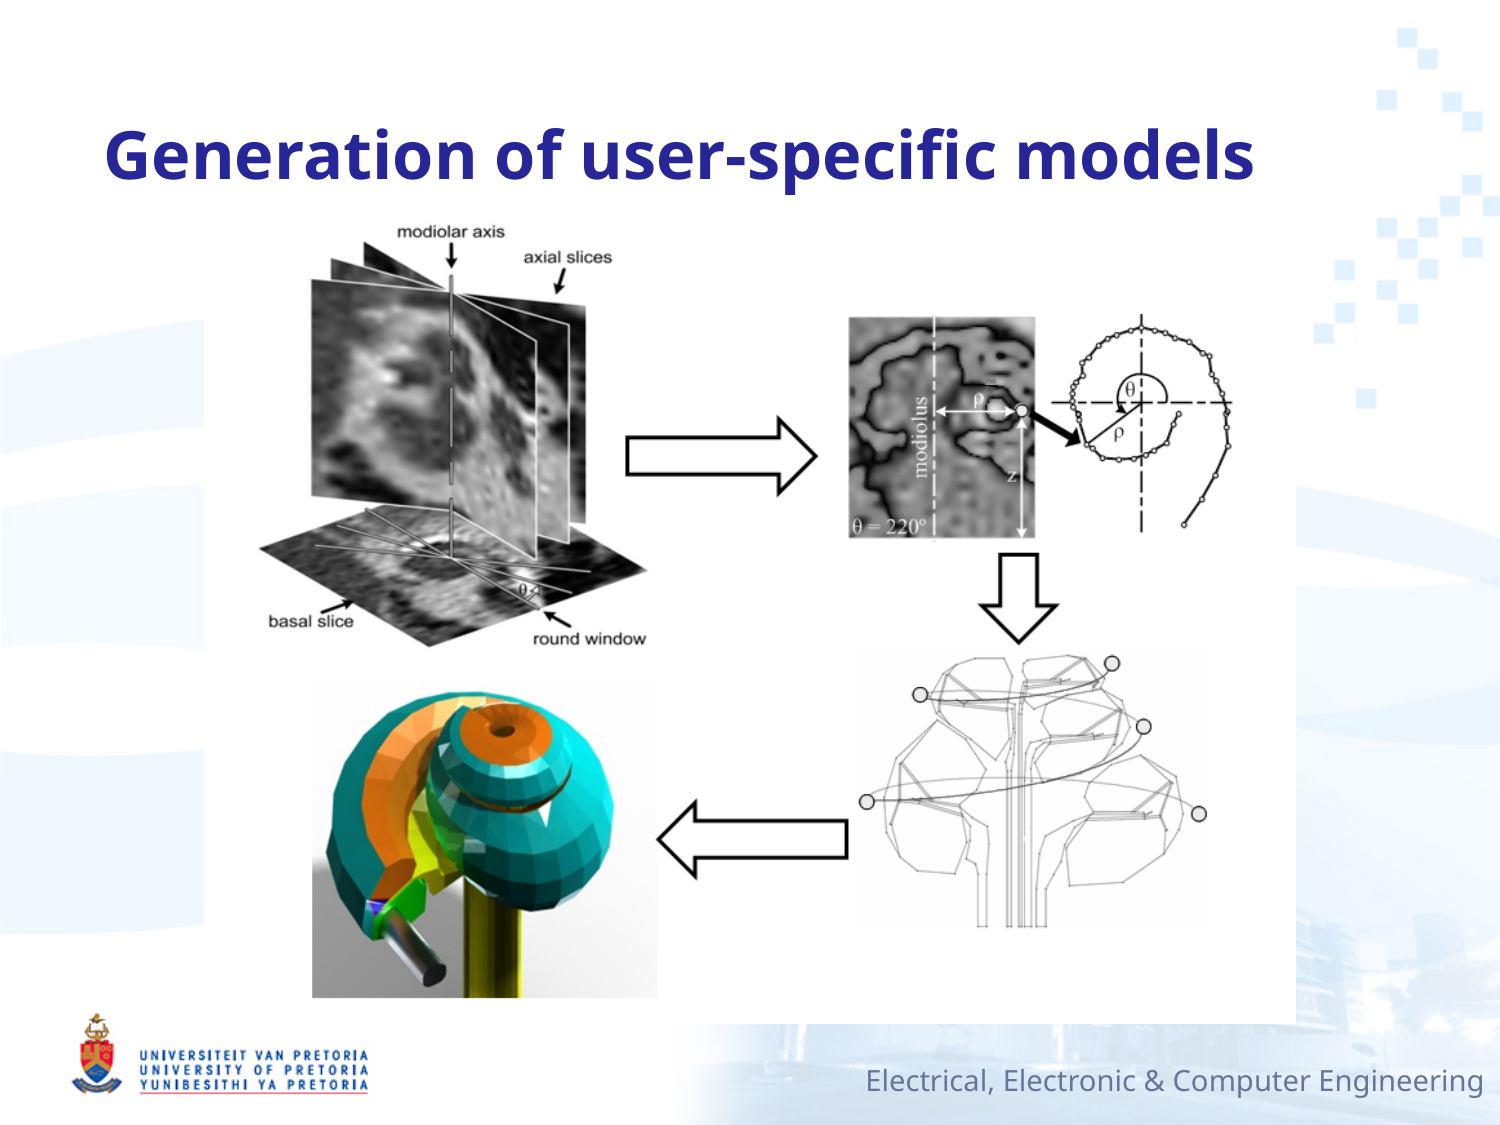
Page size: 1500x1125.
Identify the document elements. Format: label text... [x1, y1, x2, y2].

title Generation of user-specific models [88, 59, 1364, 247]
picture [0, 0, 1500, 1125]
